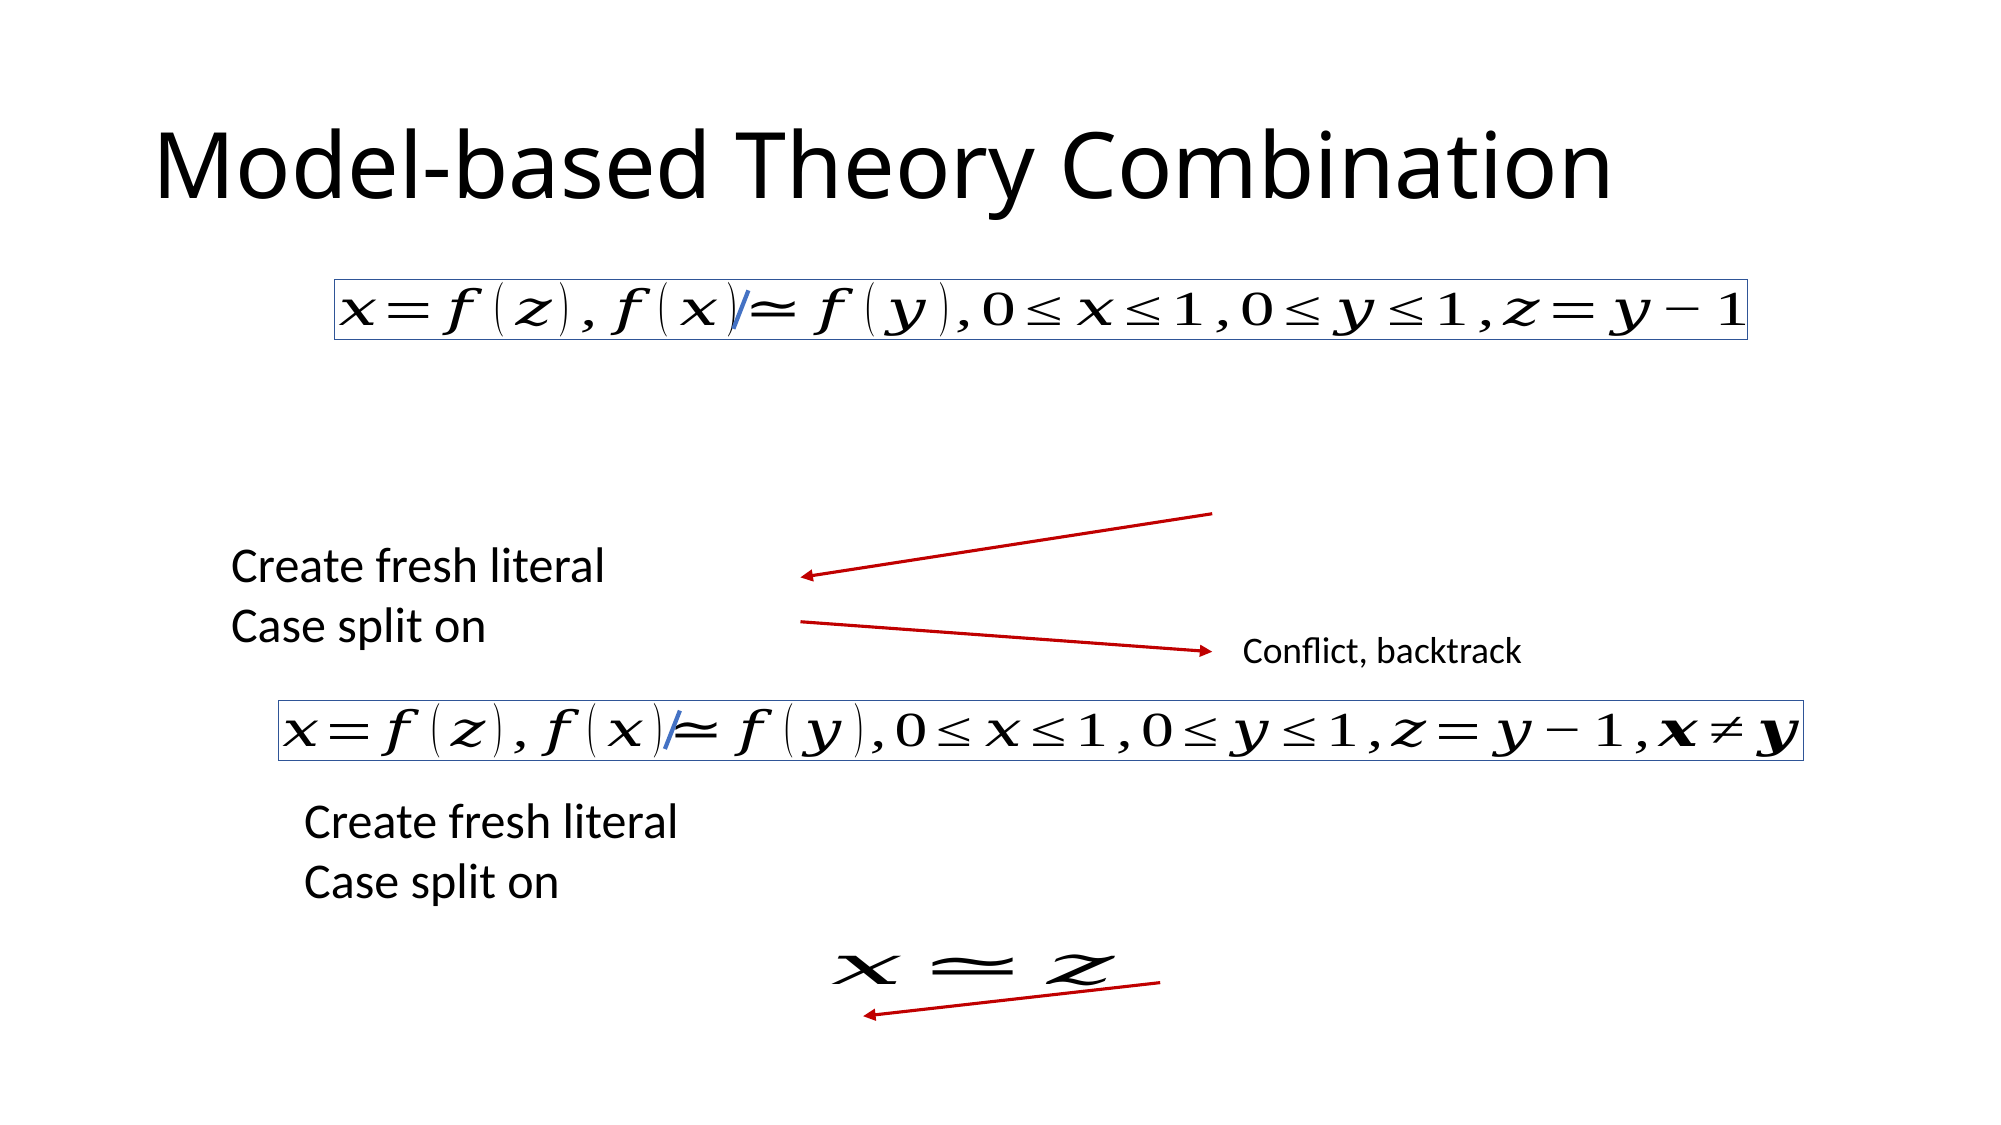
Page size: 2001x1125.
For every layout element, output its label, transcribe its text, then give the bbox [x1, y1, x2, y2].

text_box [664, 710, 680, 749]
title Model-based Theory Combination [137, 59, 1863, 278]
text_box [800, 513, 1213, 578]
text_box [863, 982, 1161, 1017]
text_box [800, 621, 1213, 652]
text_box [733, 290, 749, 329]
